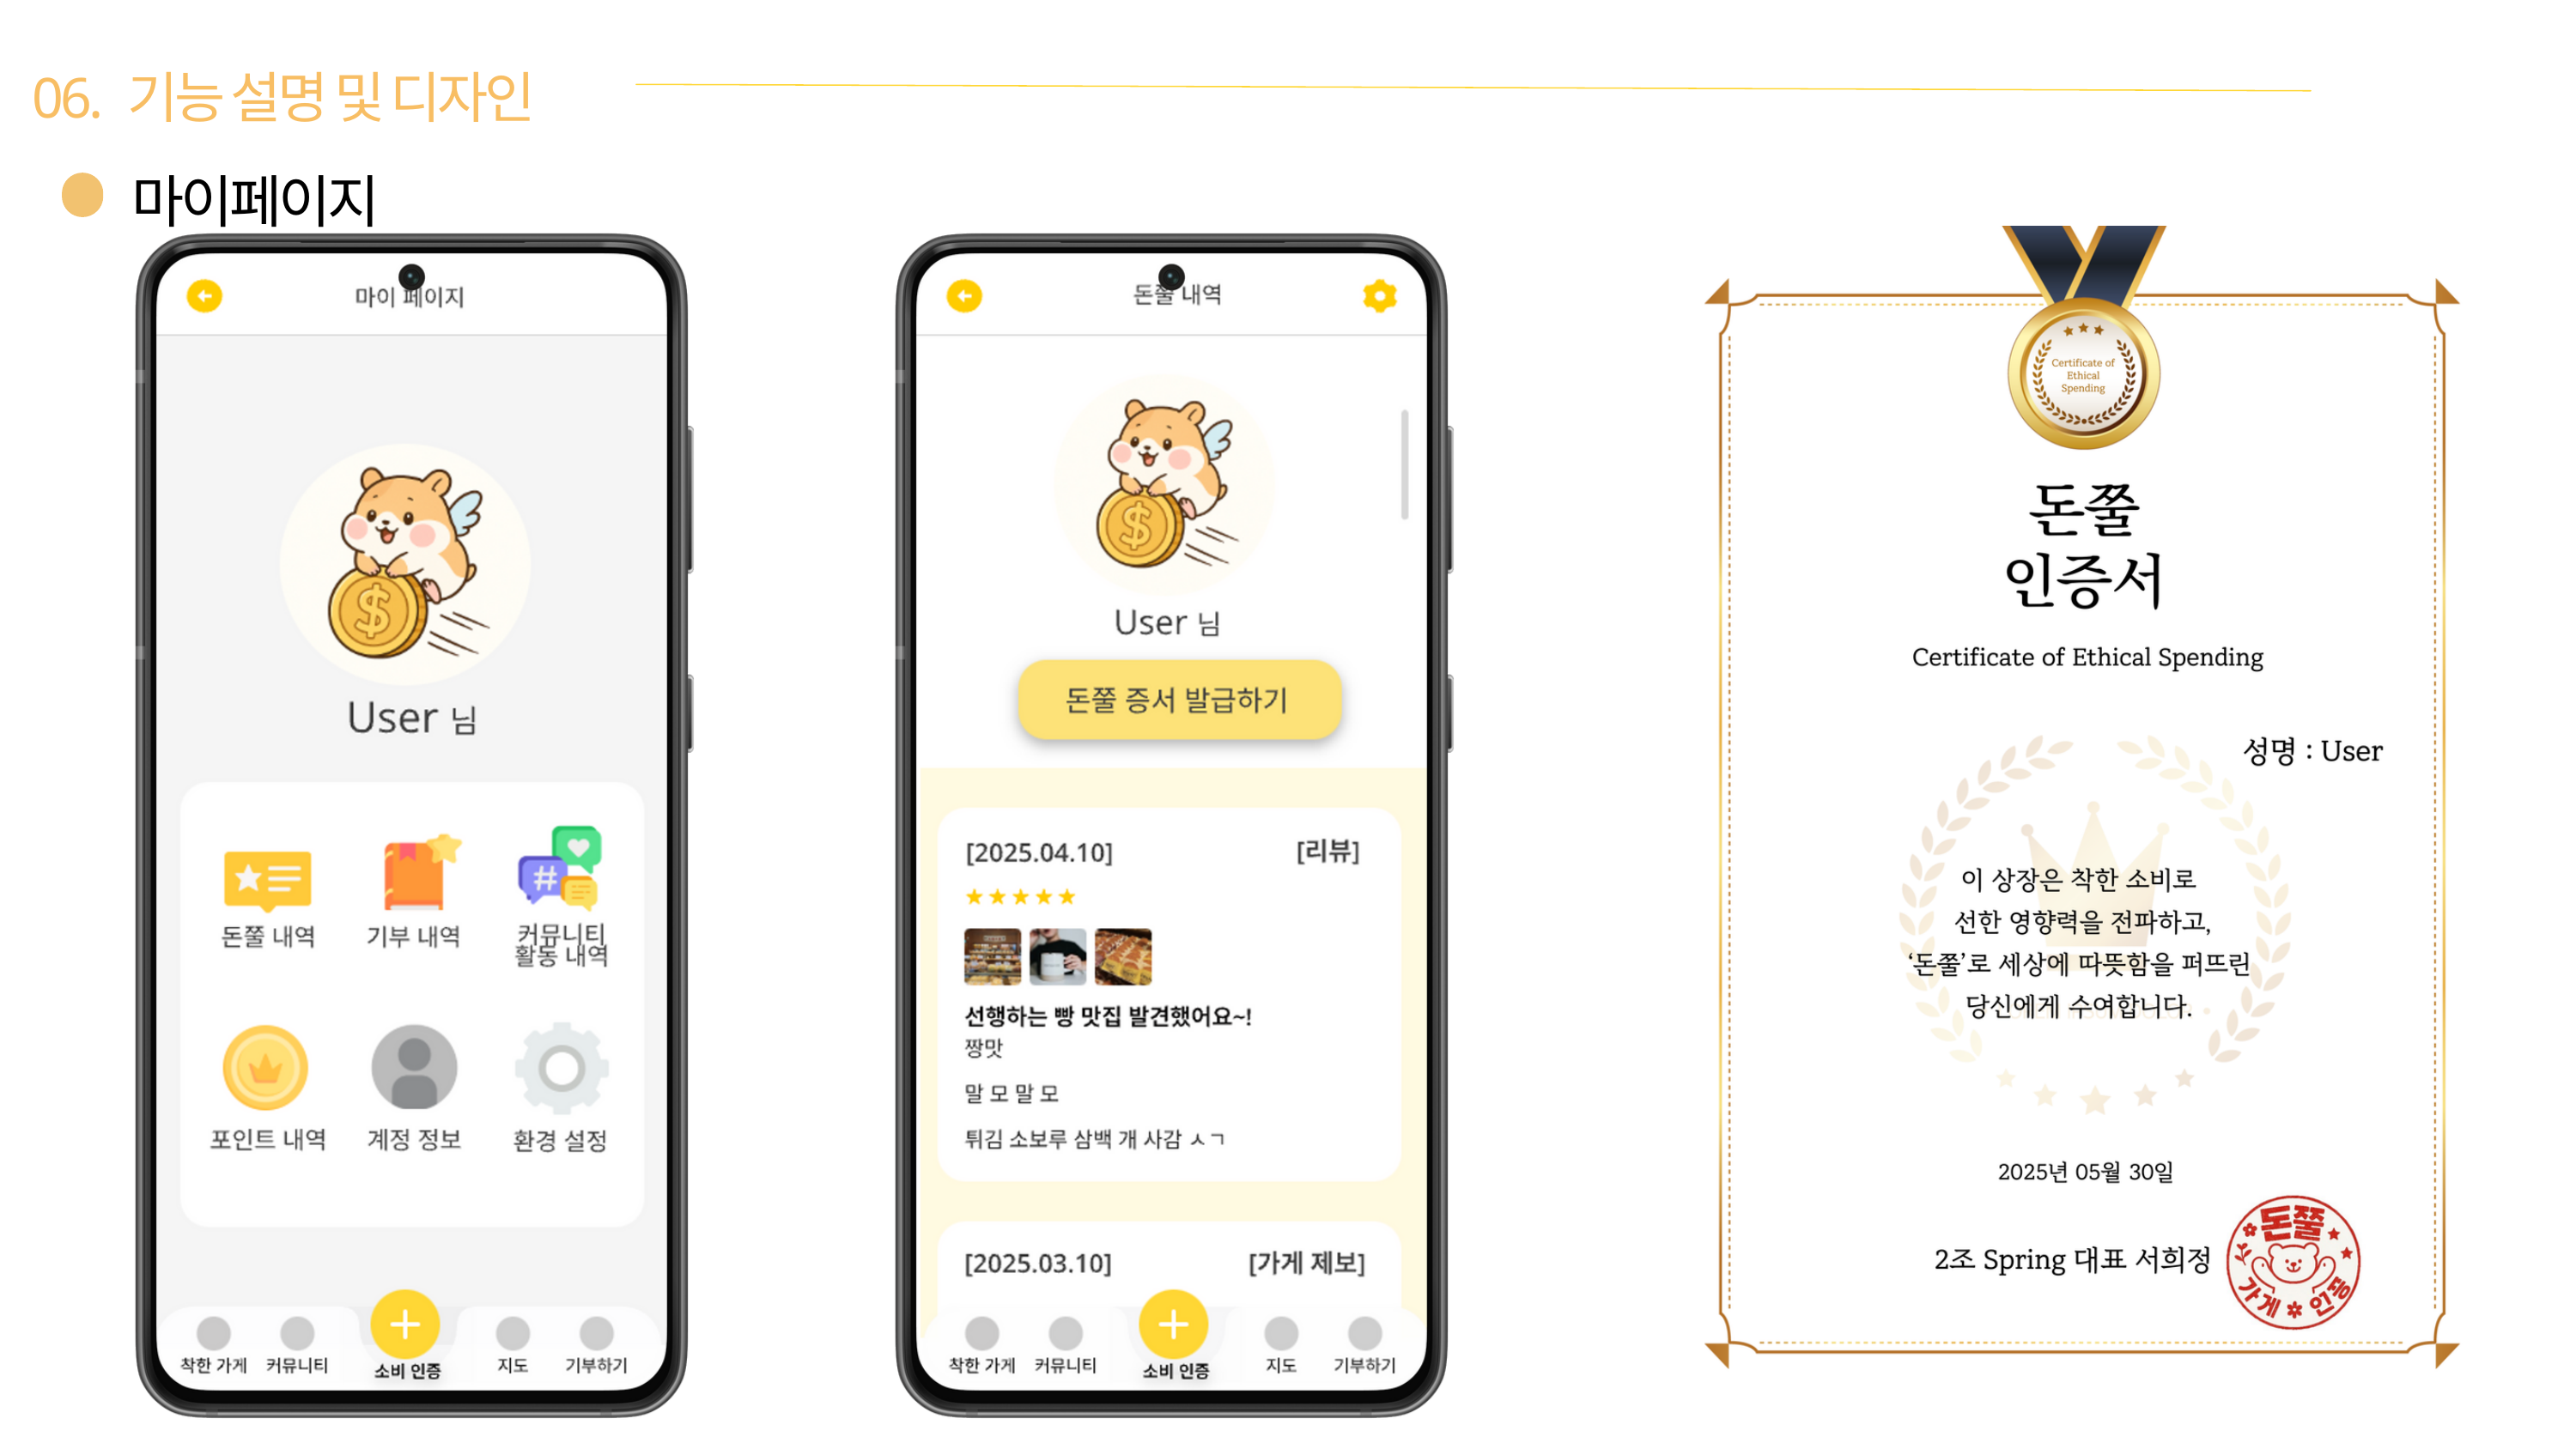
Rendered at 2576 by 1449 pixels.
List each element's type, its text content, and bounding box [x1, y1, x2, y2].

text_box 06. 기능 설명 및 디자인 [32, 52, 574, 130]
text_box [62, 235, 762, 1449]
text_box [822, 161, 1522, 1449]
text_box [1662, 226, 2505, 1419]
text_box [61, 161, 1230, 229]
